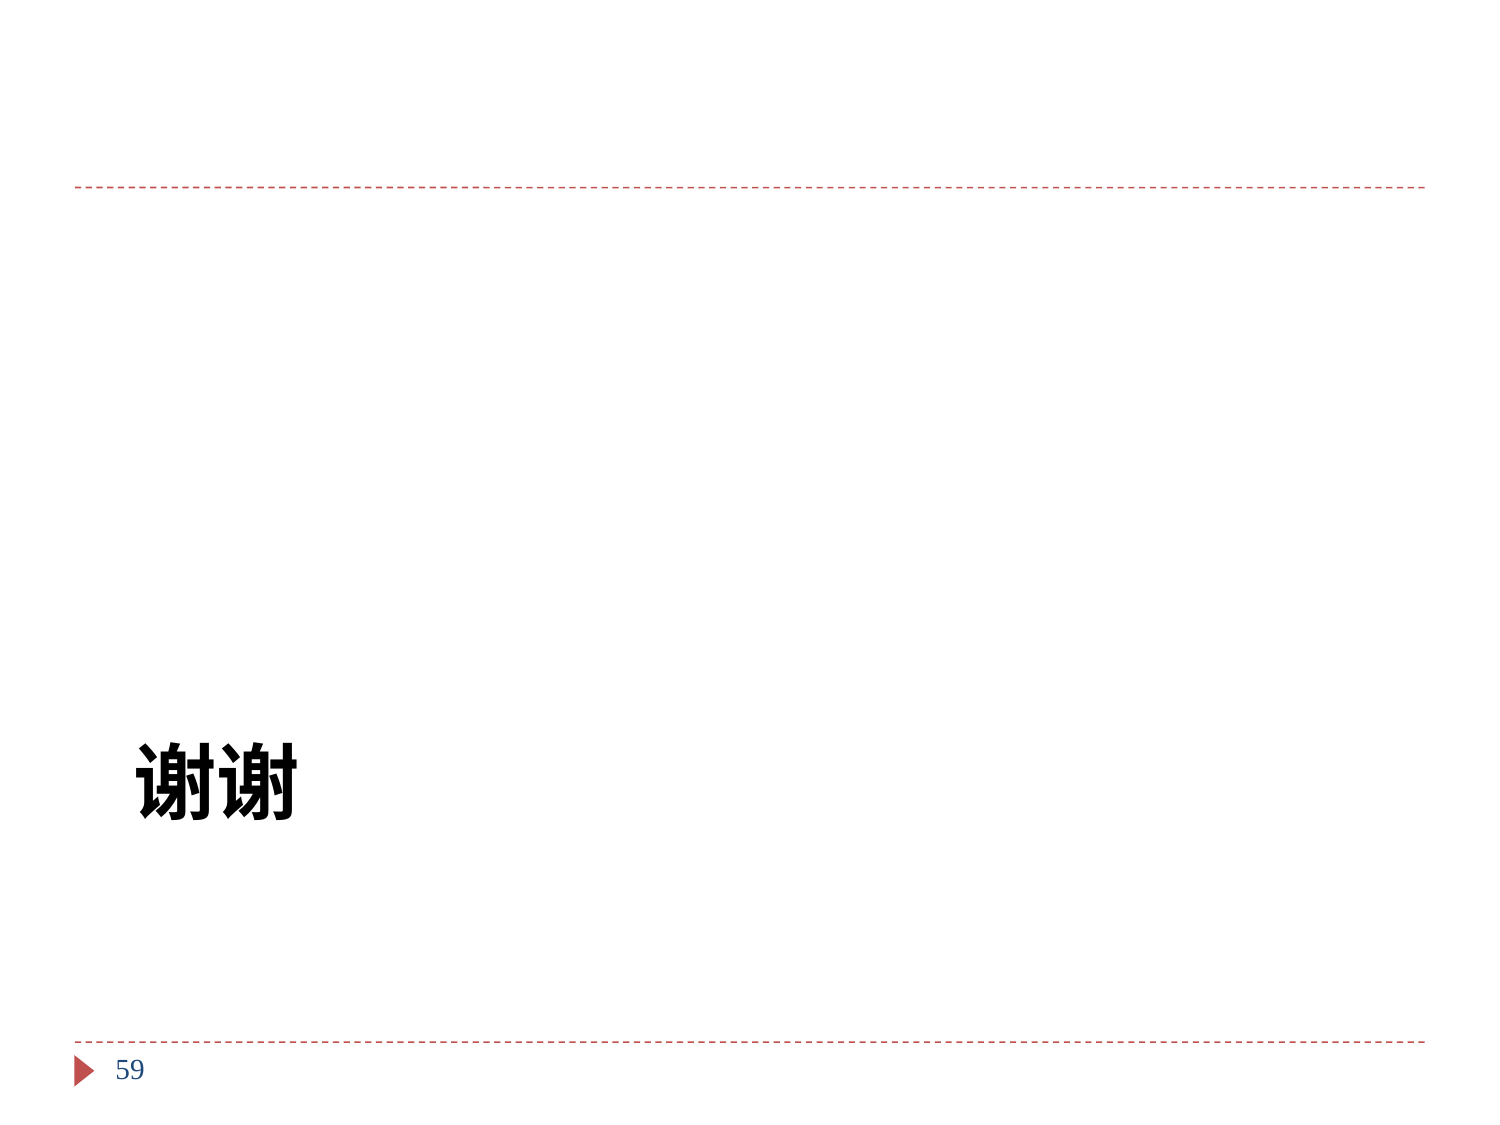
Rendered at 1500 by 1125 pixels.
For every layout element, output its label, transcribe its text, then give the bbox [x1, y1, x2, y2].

title 谢谢 [118, 722, 1394, 947]
slide_number 59 [100, 1042, 426, 1103]
